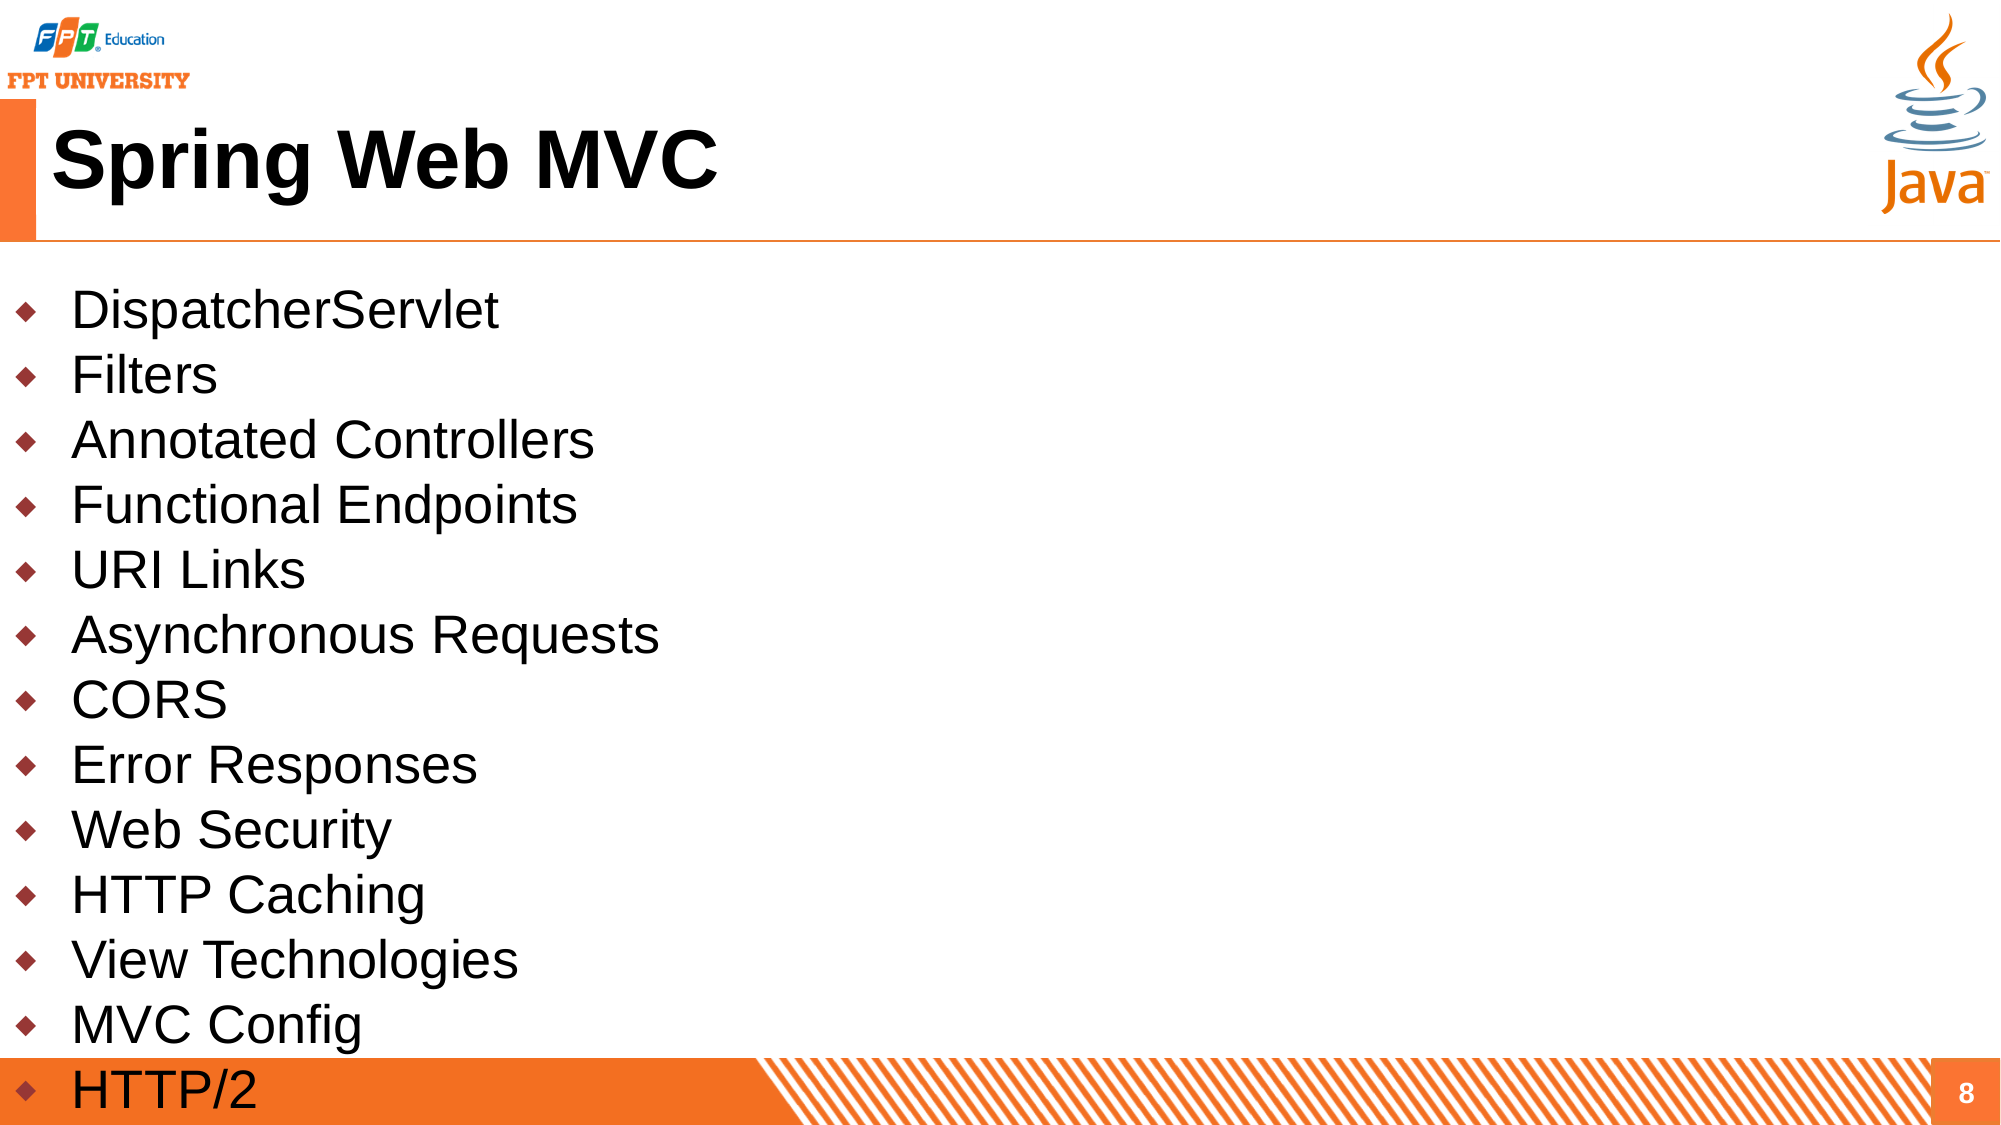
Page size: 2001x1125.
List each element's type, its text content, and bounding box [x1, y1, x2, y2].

picture [0, 2, 197, 99]
list DispatcherServlet Filters Annotated Controllers Functional Endpoints URI Links Asynchronous Requests CORS Error Responses Web Security HTTP Caching View Technologies MVC Config HTTP/2 [0, 266, 2000, 1057]
title Spring Web MVC [36, 108, 1869, 215]
picture [0, 1058, 1934, 1125]
slide_number 8 [1933, 1059, 2000, 1124]
picture [1868, 4, 2000, 226]
